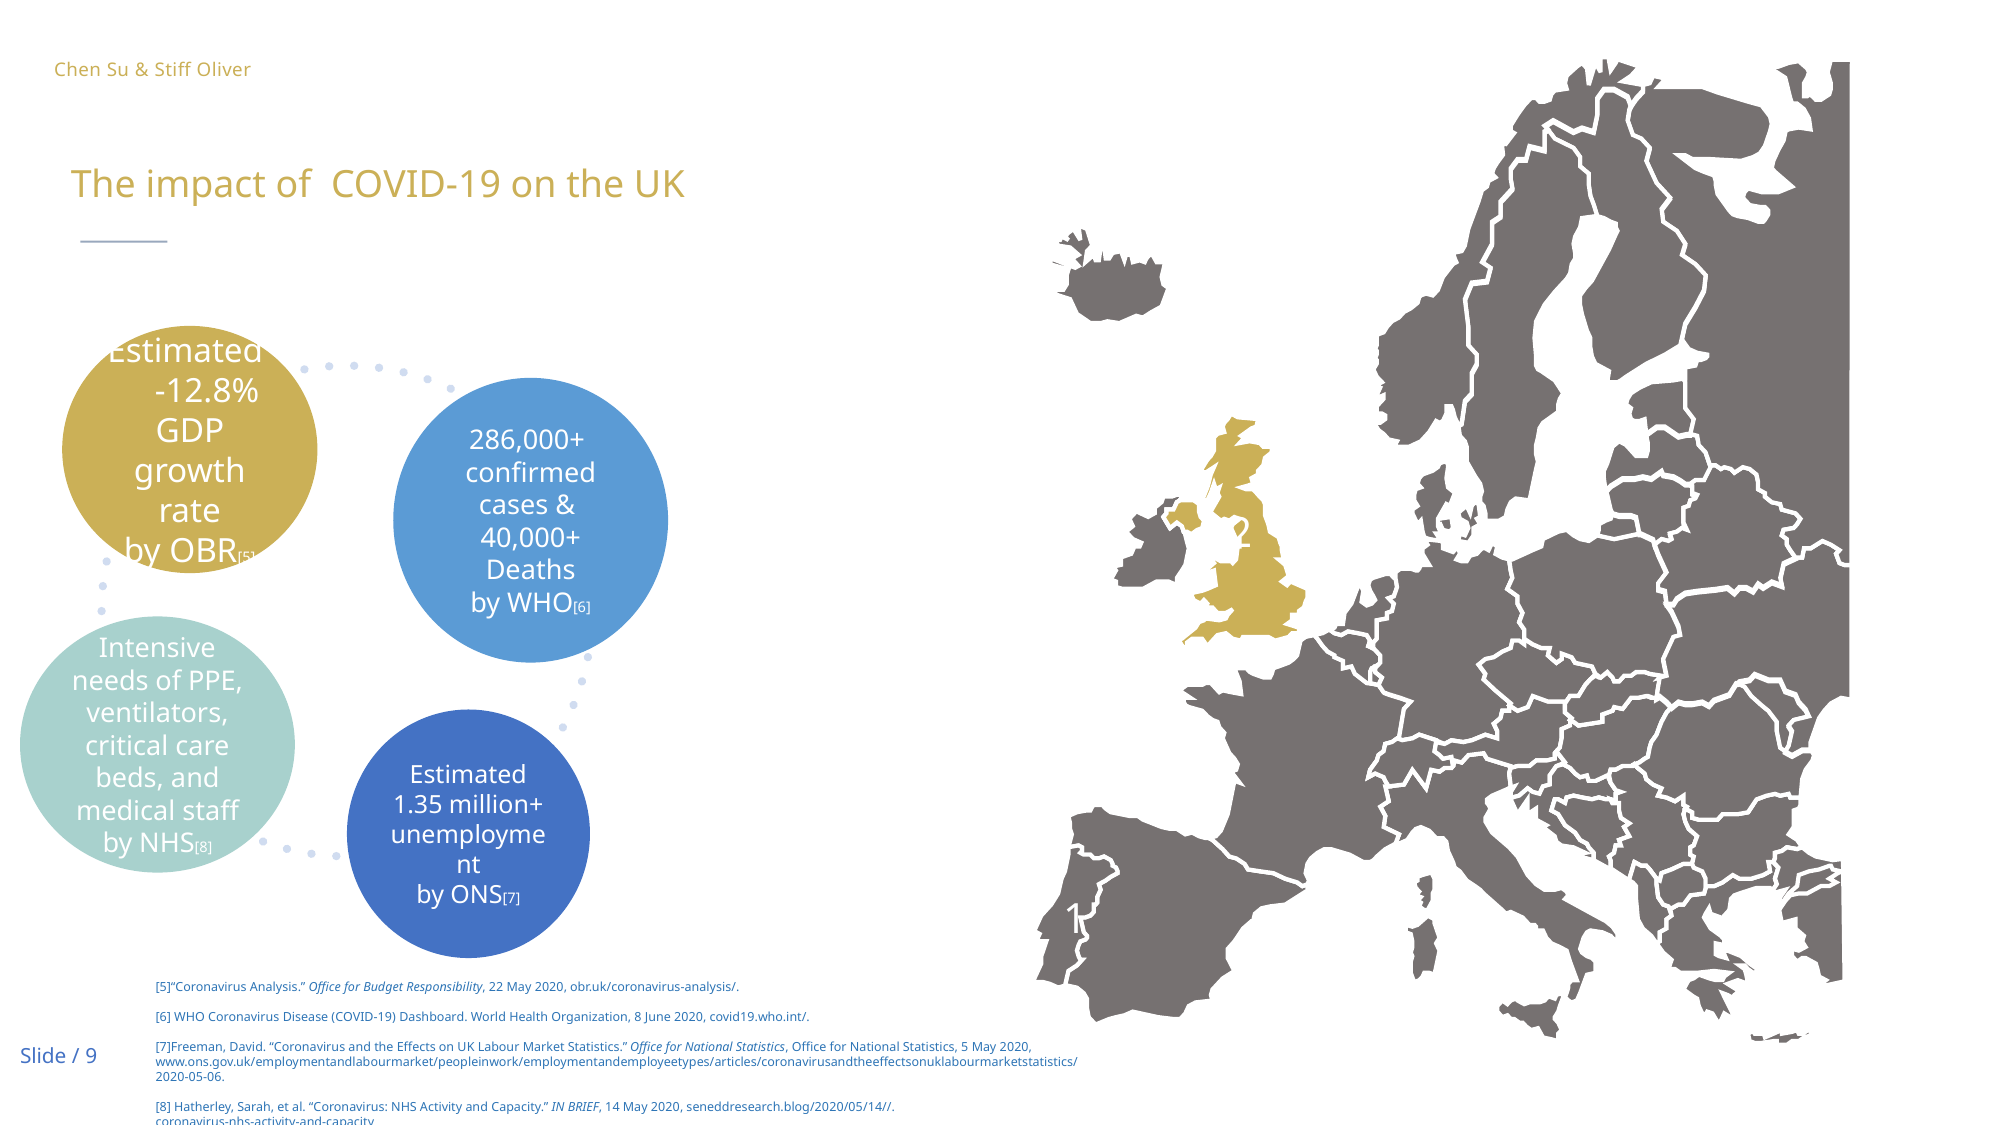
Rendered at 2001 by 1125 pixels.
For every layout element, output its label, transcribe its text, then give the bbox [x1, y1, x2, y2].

text_box Intensive needs of PPE, ventilators, critical care beds, and medical staff by NHS[8] [20, 616, 295, 873]
text_box Slide / 9 [20, 1042, 140, 1071]
text_box [5]“Coronavirus Analysis.” Office for Budget Responsibility, 22 May 2020, obr.uk/coronavirus-analysis/. [6] WHO Coronavirus Disease (COVID-19) Dashboard. World Health Organization, 8 June 2020, covid19.who.int/. [7]Freeman, David. “Coronavirus and the Effects on UK Labour Market Statistics.” Office for National Statistics, Office for National Statistics, 5 May 2020, www.ons.gov.uk/employmentandlabourmarket/peopleinwork/employmentandemployeetypes/articles/coronavirusandtheeffectsonuklabourmarketstatistics/2020-05-06. [8] Hatherley, Sarah, et al. “Coronavirus: NHS Activity and Capacity.” IN BRIEF, 14 May 2020, seneddresearch.blog/2020/05/14//. coronavirus-nhs-activity-and-capacity [140, 971, 1108, 1125]
text_box Estimated 1.35 million+ unemployment by ONS[7] [346, 709, 590, 959]
text_box Estimated -12.8% GDP growth rate by OBR[5] [62, 325, 318, 574]
text_box The impact of COVID-19 on the UK [56, 153, 700, 258]
text_box [101, 365, 590, 857]
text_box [1032, 57, 1854, 1045]
text_box 286,000+ confirmed cases & 40,000+ Deaths by WHO[6] [393, 377, 669, 663]
text_box Chen Su & Stiff Oliver [54, 57, 252, 81]
